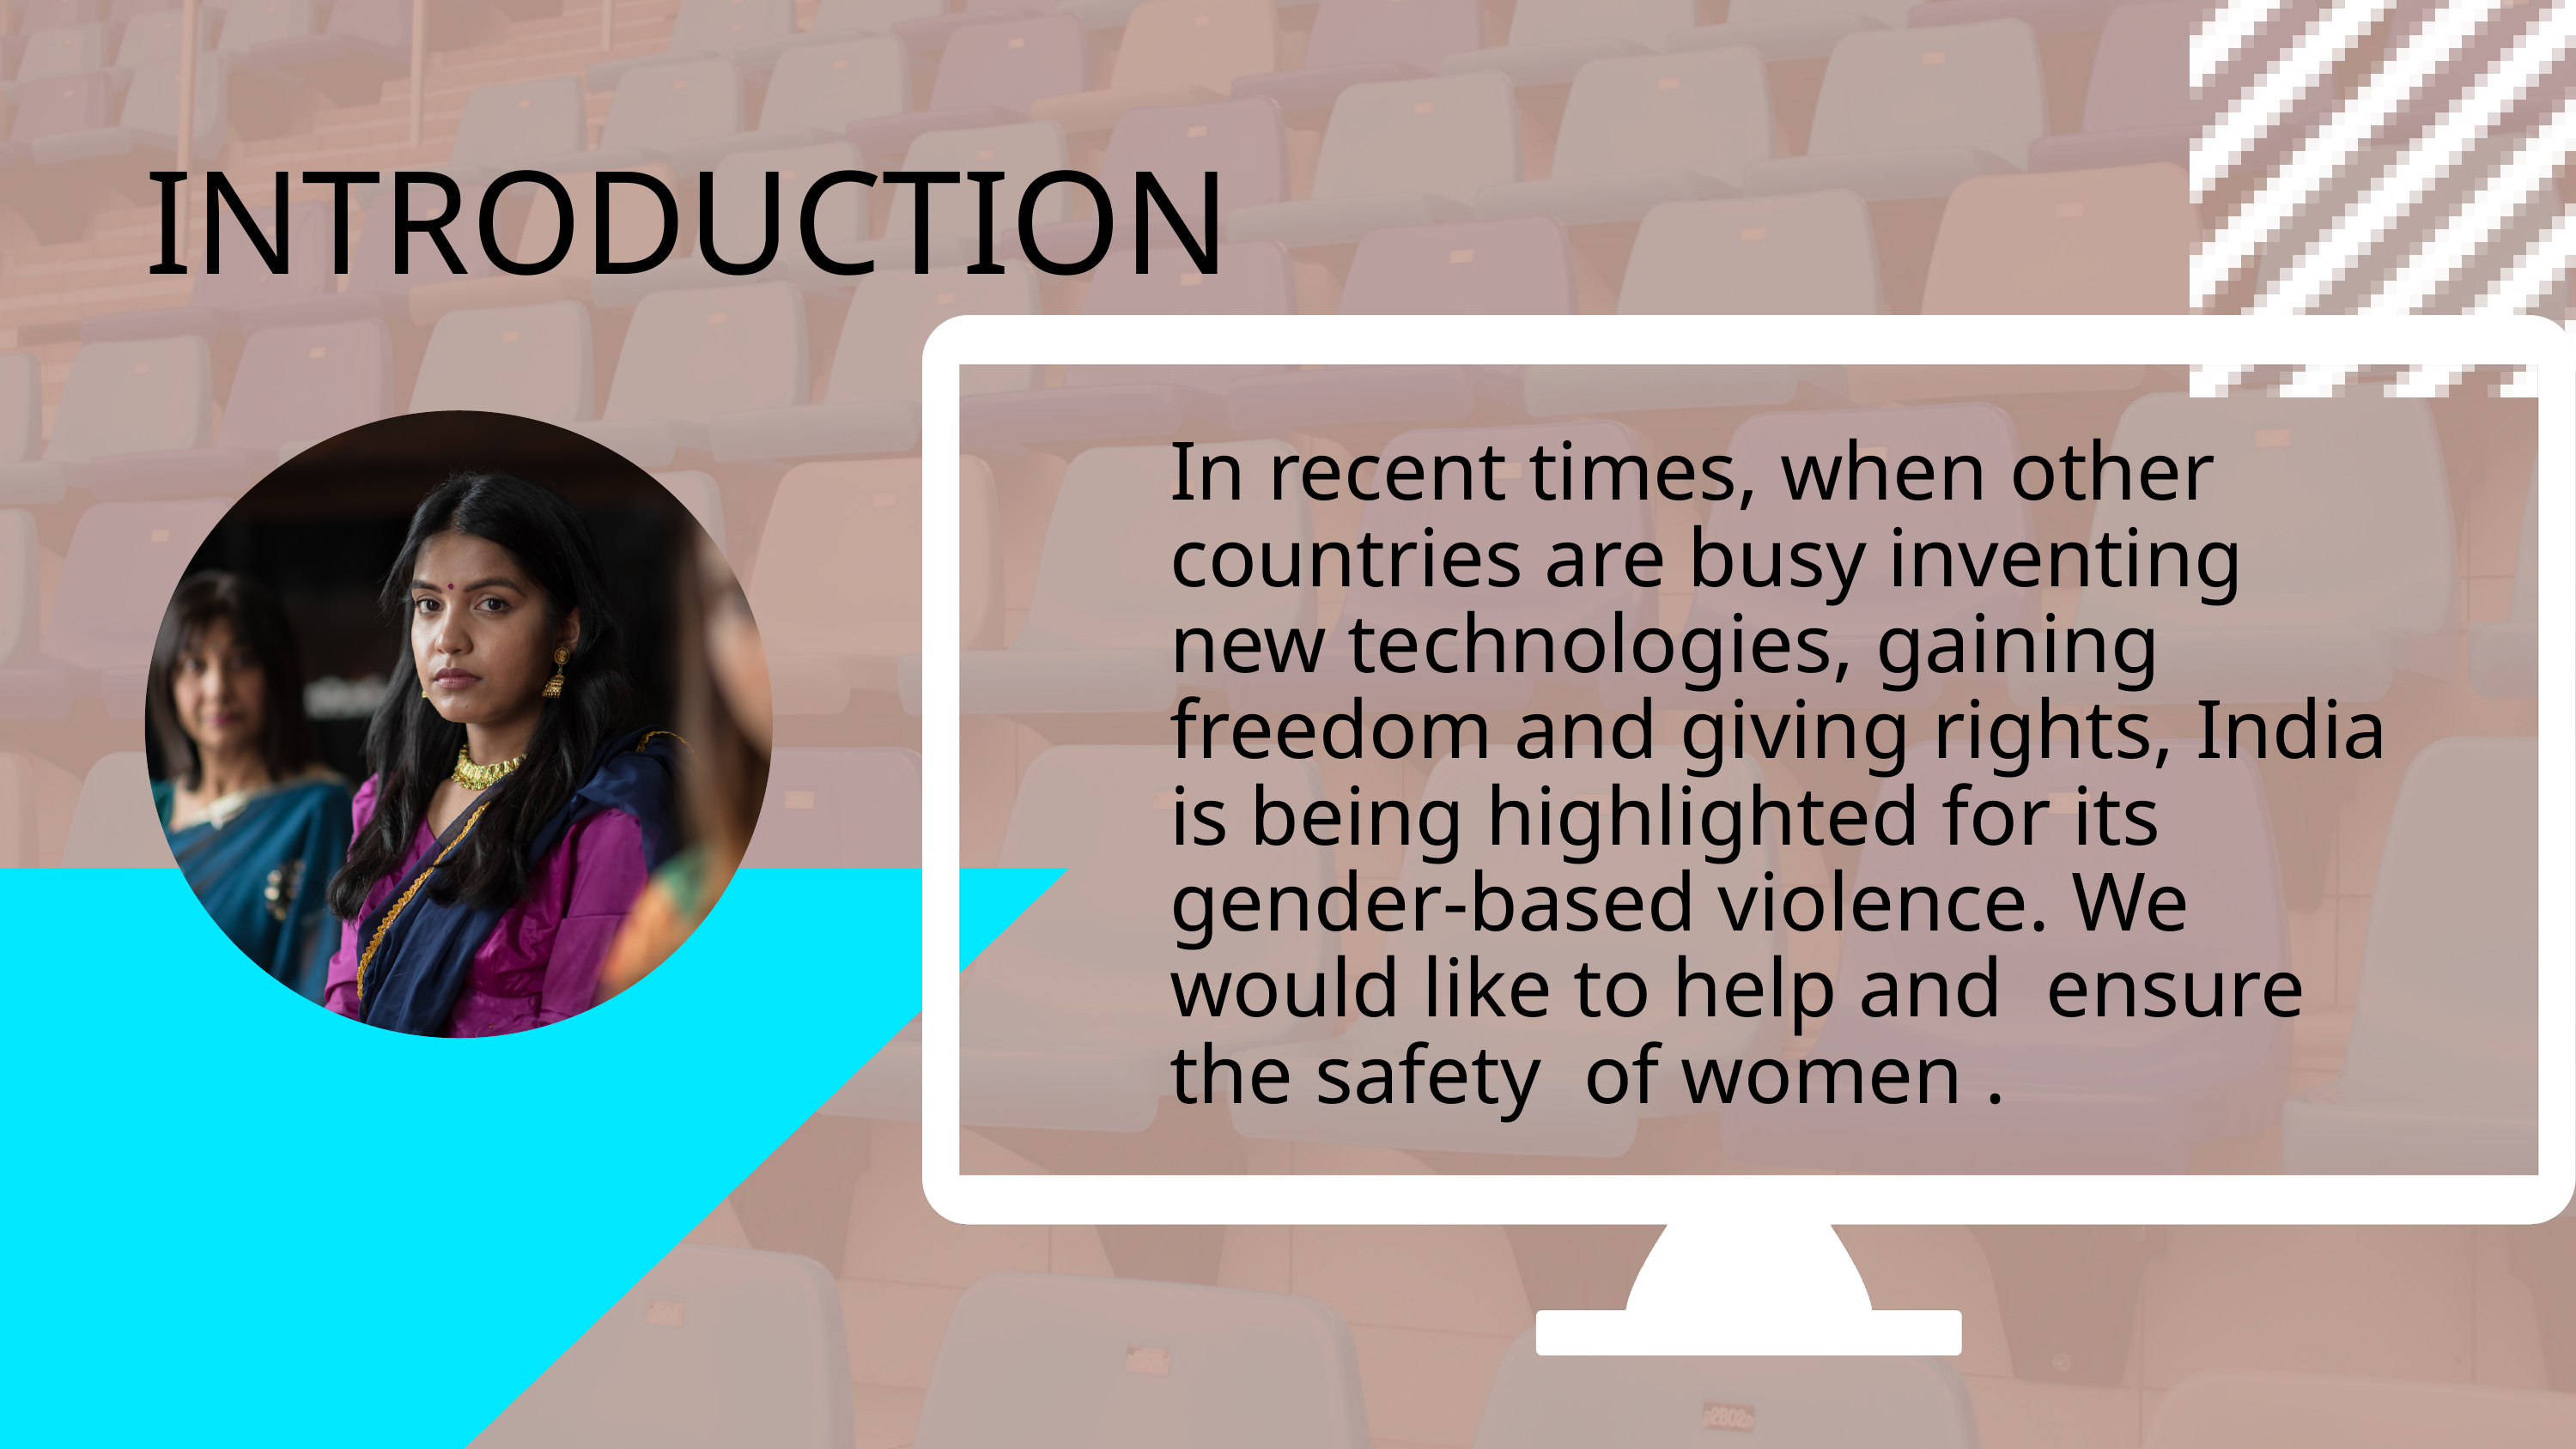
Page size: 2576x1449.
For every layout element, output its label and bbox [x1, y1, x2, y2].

text_box [0, 868, 1070, 1449]
text_box [144, 409, 774, 1039]
picture [0, 0, 2576, 1449]
